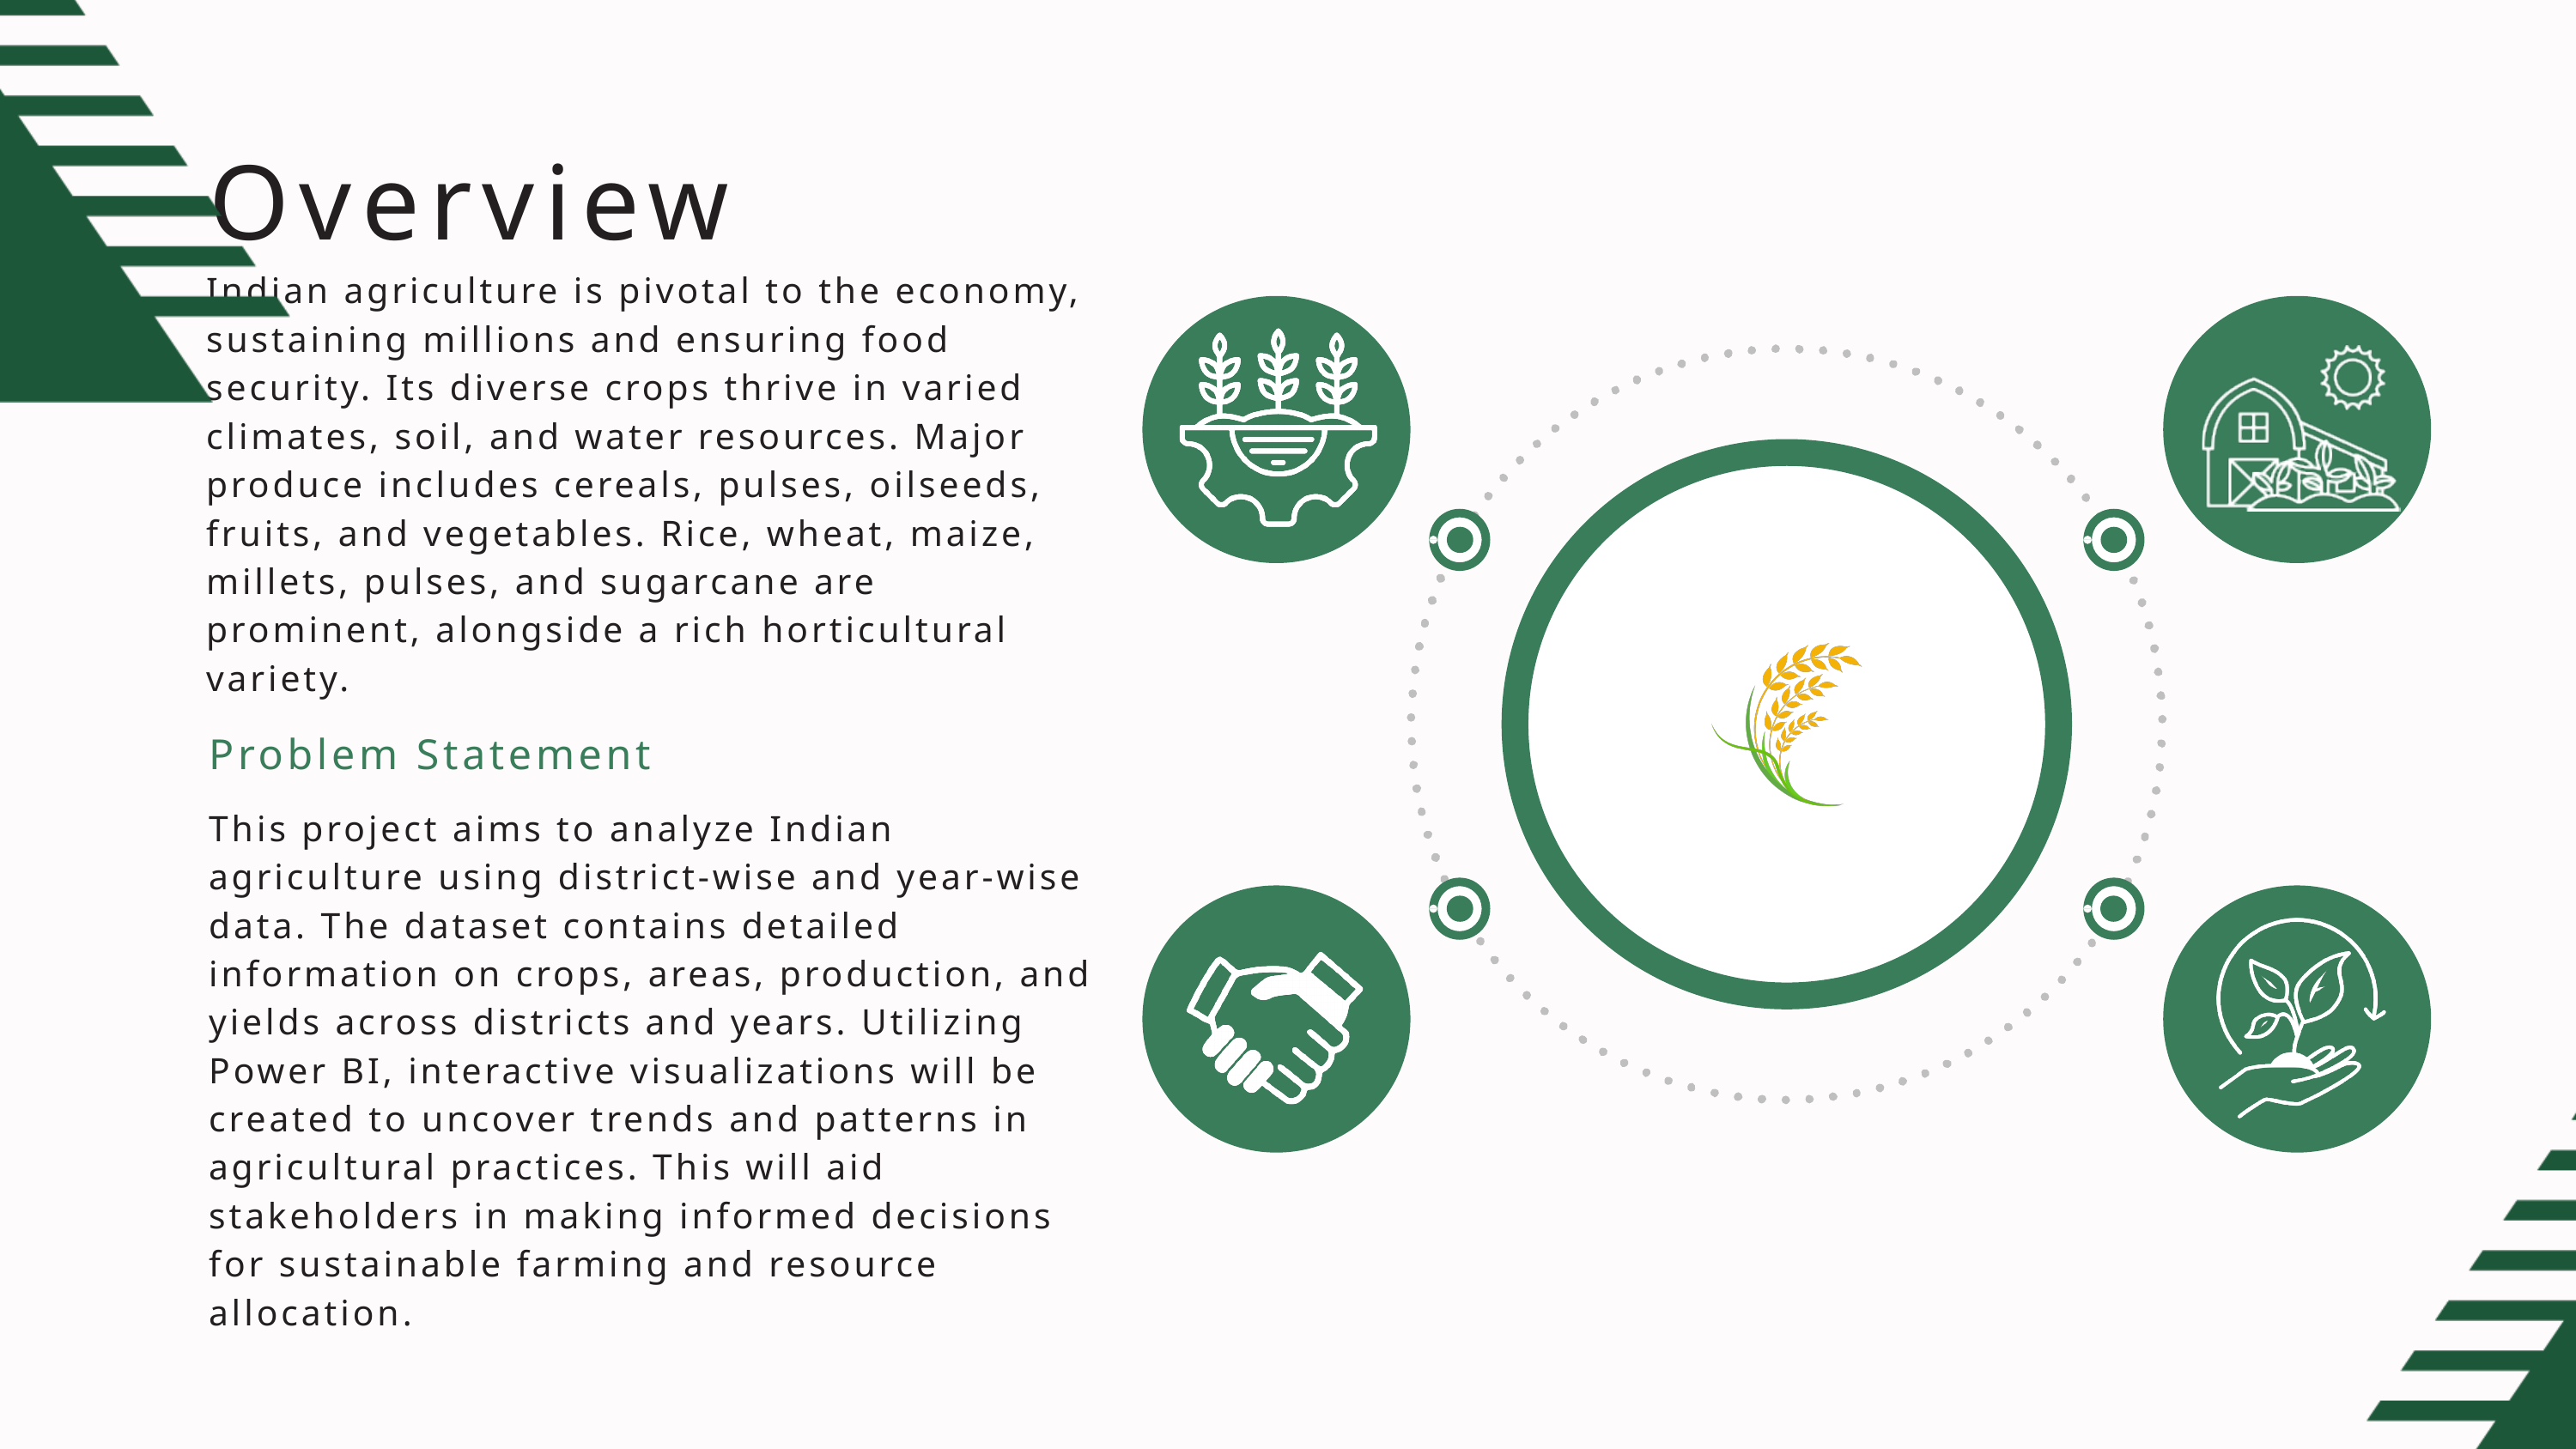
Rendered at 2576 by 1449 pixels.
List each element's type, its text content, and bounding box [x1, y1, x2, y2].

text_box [1406, 343, 2167, 1105]
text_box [2100, 526, 2128, 554]
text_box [2083, 508, 2145, 572]
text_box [1429, 877, 1491, 940]
text_box Overview [290, 118, 934, 261]
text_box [2162, 885, 2432, 1153]
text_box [1142, 885, 1411, 1153]
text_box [2162, 295, 2432, 564]
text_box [1429, 508, 1491, 572]
text_box This project aims to analyze Indian agriculture using district-wise and year-wise data. The dataset contains detailed information on crops, areas, production, and yields across districts and years. Utilizing Power BI, interactive visualizations will be created to uncover trends and patterns in agricultural practices. This will aid stakeholders in making informed decisions for sustainable farming and resource allocation. [209, 800, 1103, 1333]
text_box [2083, 877, 2145, 940]
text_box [2099, 895, 2128, 923]
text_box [1515, 452, 2059, 997]
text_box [1446, 895, 1473, 923]
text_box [1446, 526, 1473, 554]
text_box Indian agriculture is pivotal to the economy, sustaining millions and ensuring food security. Its diverse crops thrive in varied climates, soil, and water resources. Major produce includes cereals, pulses, oilseeds, fruits, and vegetables. Rice, wheat, maize, millets, pulses, and sugarcane are prominent, alongside a rich horticultural variety. [205, 262, 1100, 699]
text_box Problem Statement [209, 720, 697, 778]
text_box [0, 0, 290, 403]
text_box [2299, 1092, 2576, 1449]
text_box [1142, 295, 1411, 564]
